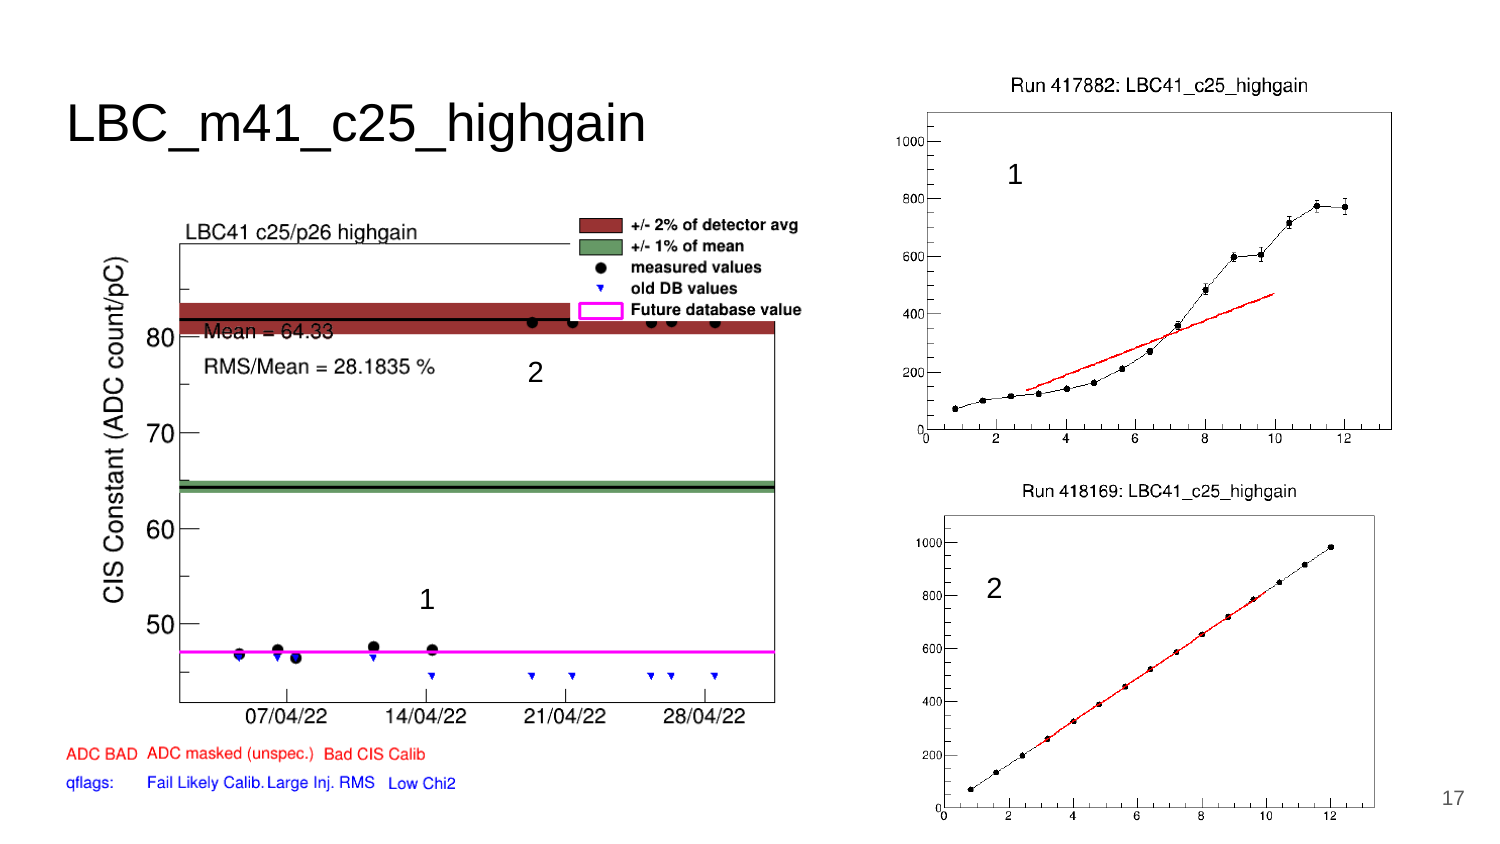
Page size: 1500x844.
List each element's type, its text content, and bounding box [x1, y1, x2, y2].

slide_number ‹#› [1432, 764, 1480, 830]
title LBC_m41_c25_highgain [51, 72, 867, 167]
picture [891, 478, 1427, 844]
picture [50, 215, 855, 796]
picture [868, 72, 1450, 469]
